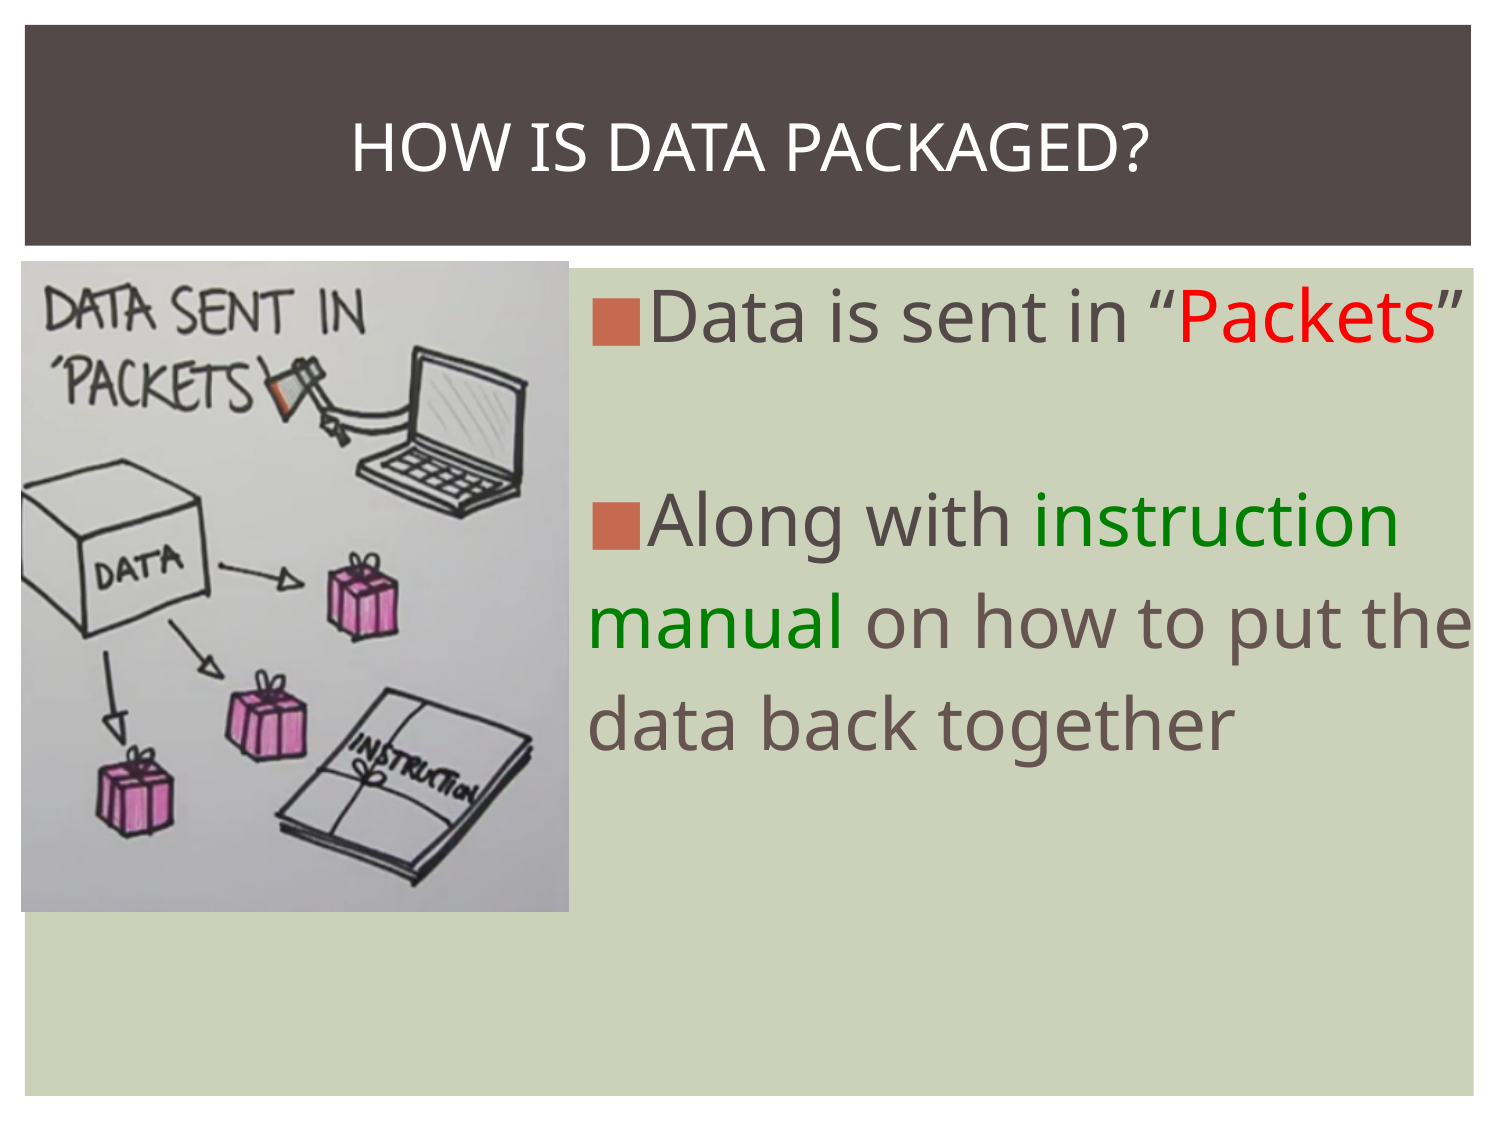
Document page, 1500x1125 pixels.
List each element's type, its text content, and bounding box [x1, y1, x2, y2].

picture [21, 261, 569, 912]
list Data is sent in “Packets” Along with instruction manual on how to put the data back together [565, 261, 1500, 1068]
title HOW IS DATA PACKAGED? [62, 58, 1438, 232]
